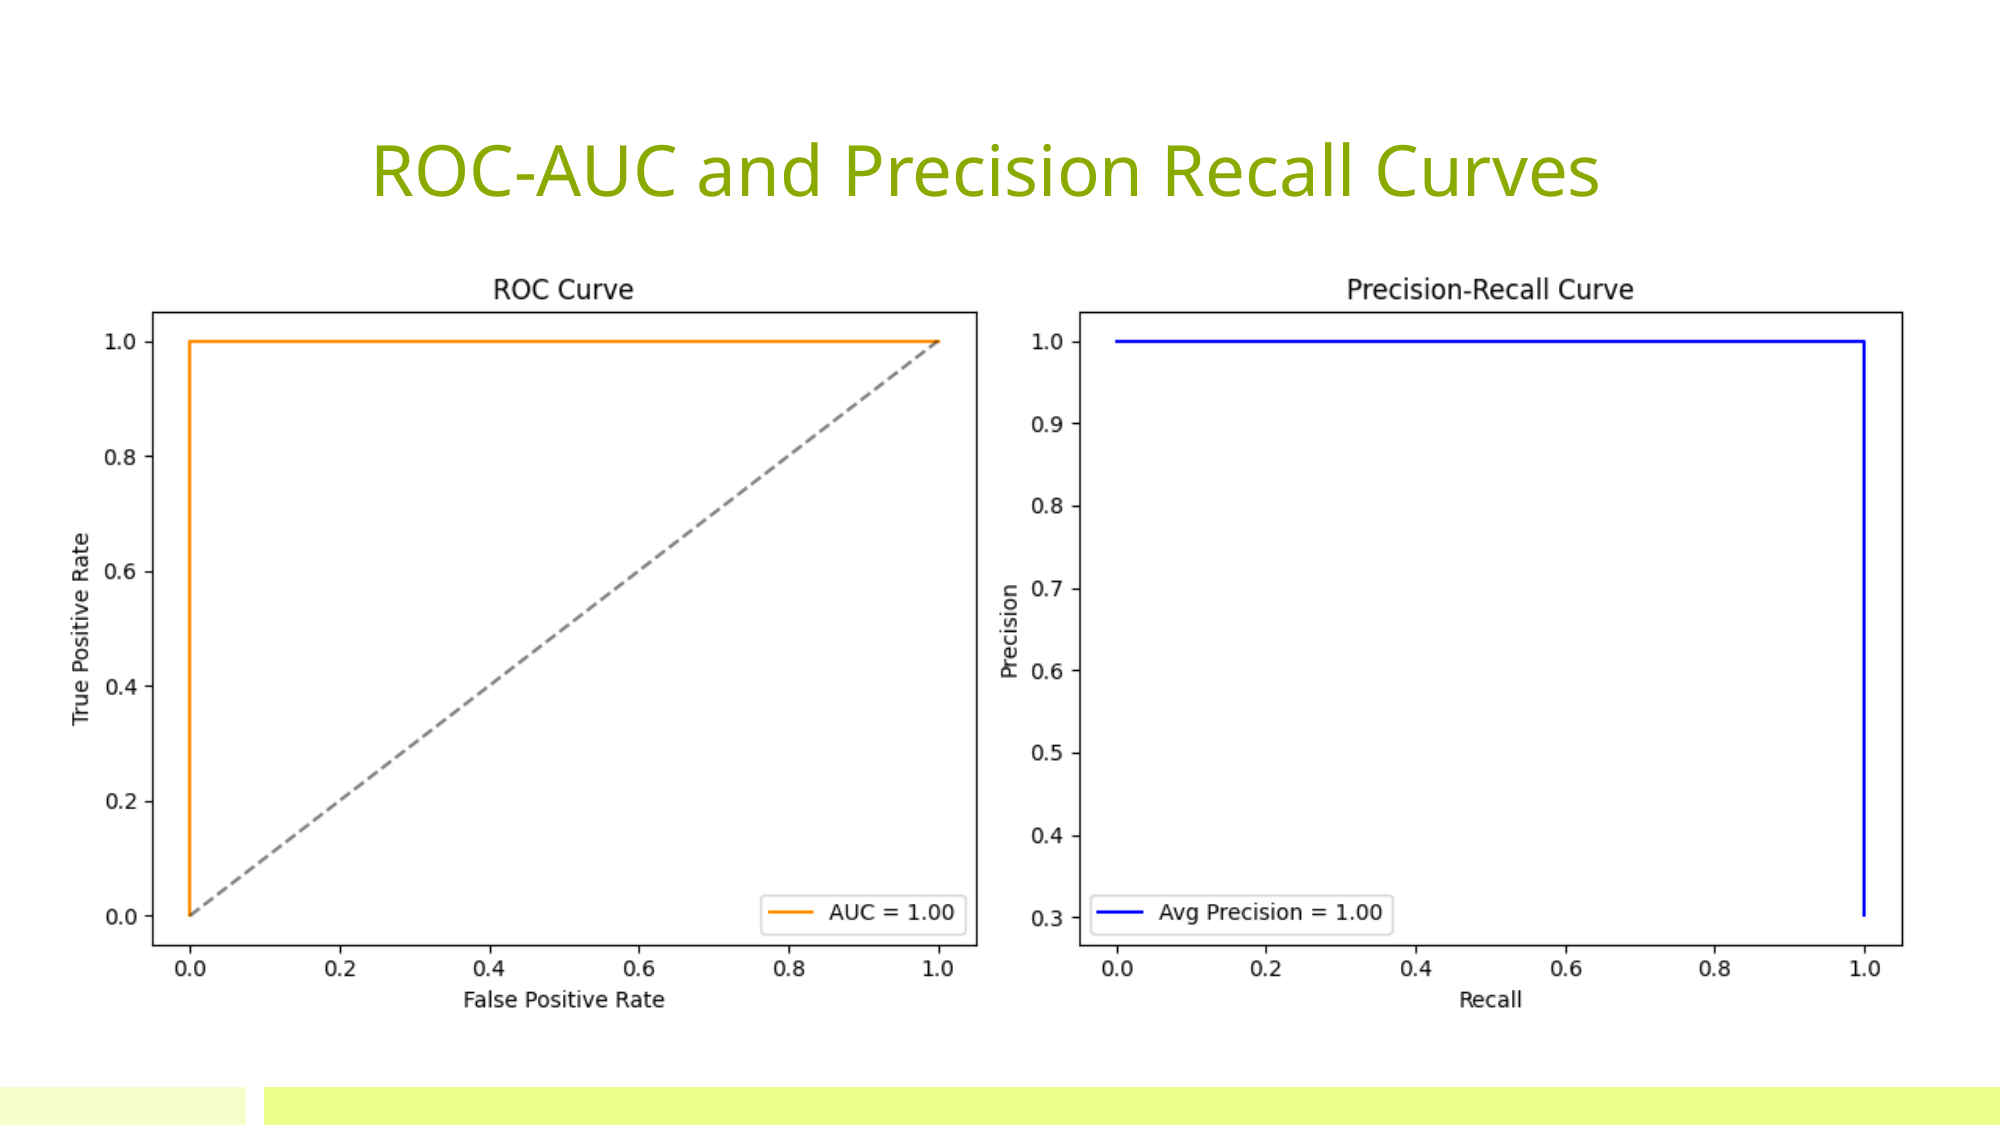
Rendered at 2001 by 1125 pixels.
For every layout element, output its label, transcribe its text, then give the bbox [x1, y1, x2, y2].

picture [57, 262, 1916, 1029]
title ROC-AUC and Precision Recall Curves [157, 24, 1816, 219]
